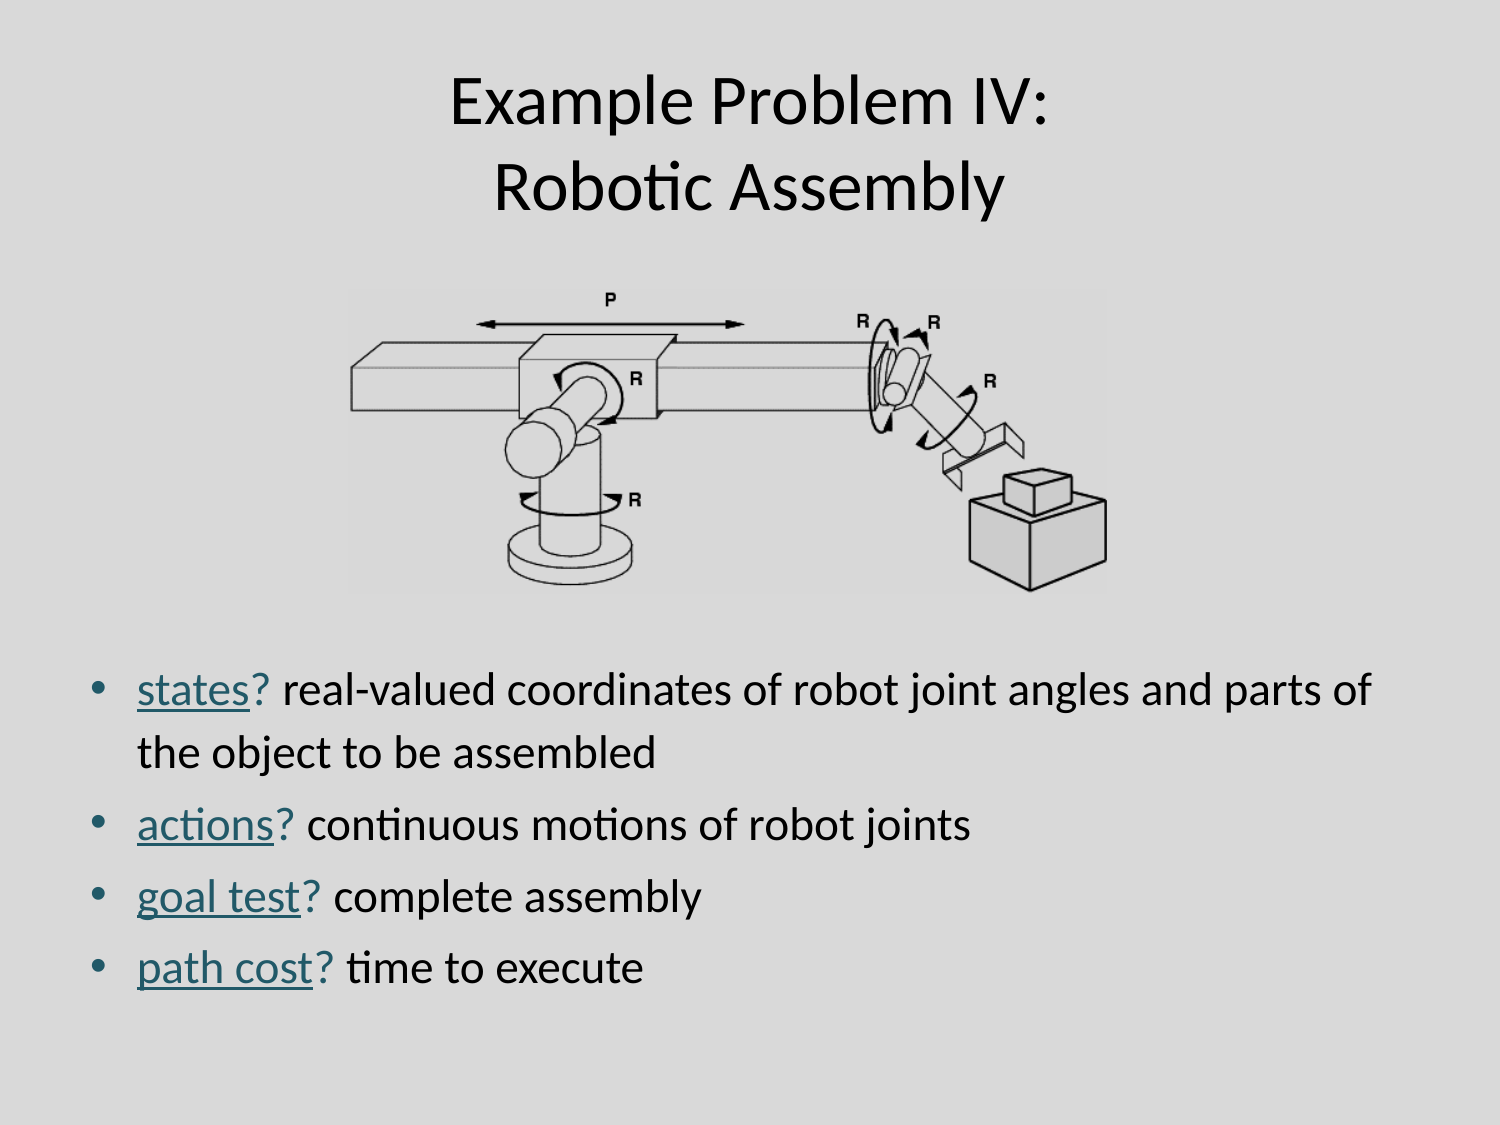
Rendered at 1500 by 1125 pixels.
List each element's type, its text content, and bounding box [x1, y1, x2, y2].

picture [348, 289, 1108, 594]
title Example Problem IV: Robotic Assembly [75, 45, 1425, 233]
list states? real-valued coordinates of robot joint angles and parts of the object to be assembled actions? continuous motions of robot joints goal test? complete assembly path cost? time to execute [75, 645, 1425, 1005]
